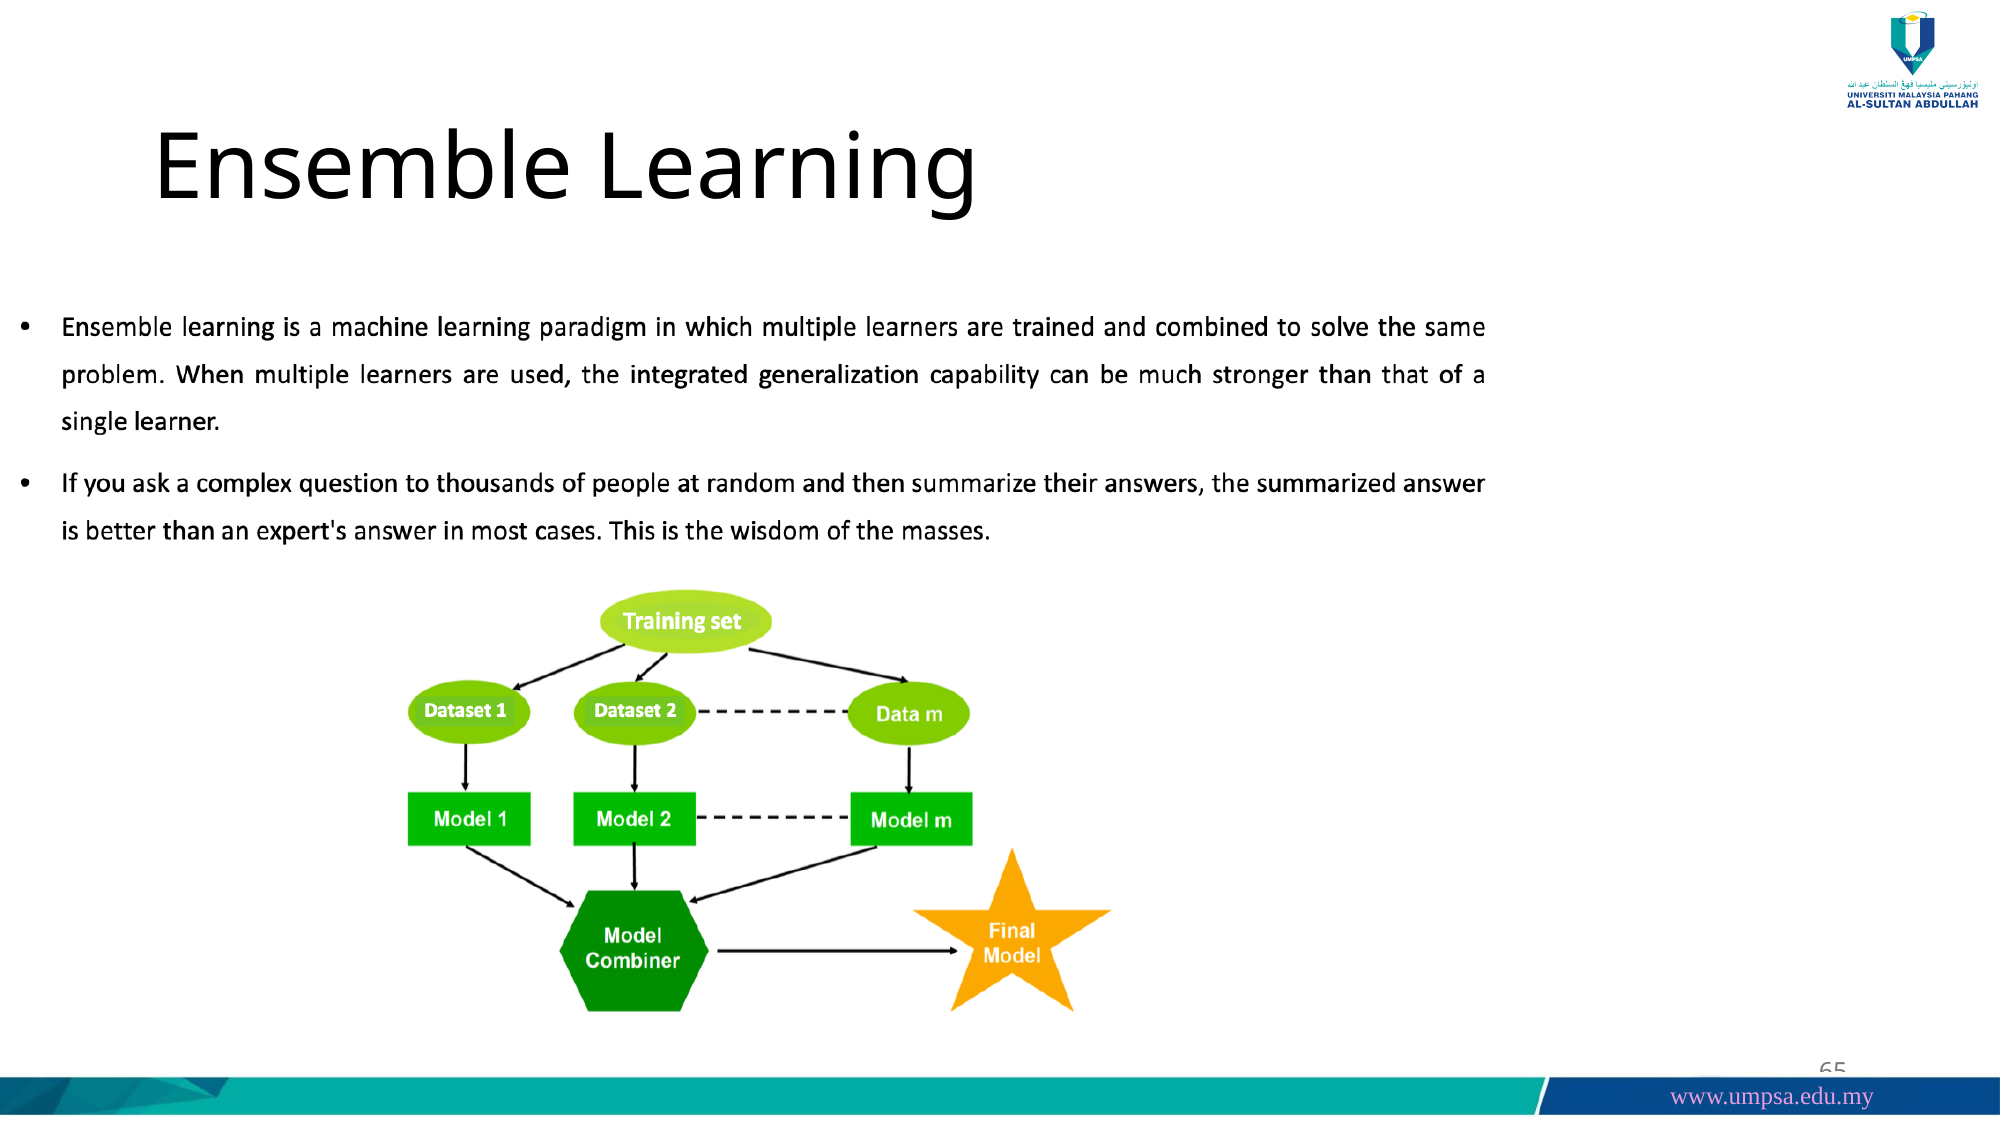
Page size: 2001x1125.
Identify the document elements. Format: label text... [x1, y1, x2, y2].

picture [0, 1072, 2000, 1117]
title Ensemble Learning [137, 59, 1863, 278]
picture [1847, 10, 1978, 108]
slide_number 65 [1412, 1042, 1863, 1103]
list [0, 298, 1573, 1014]
